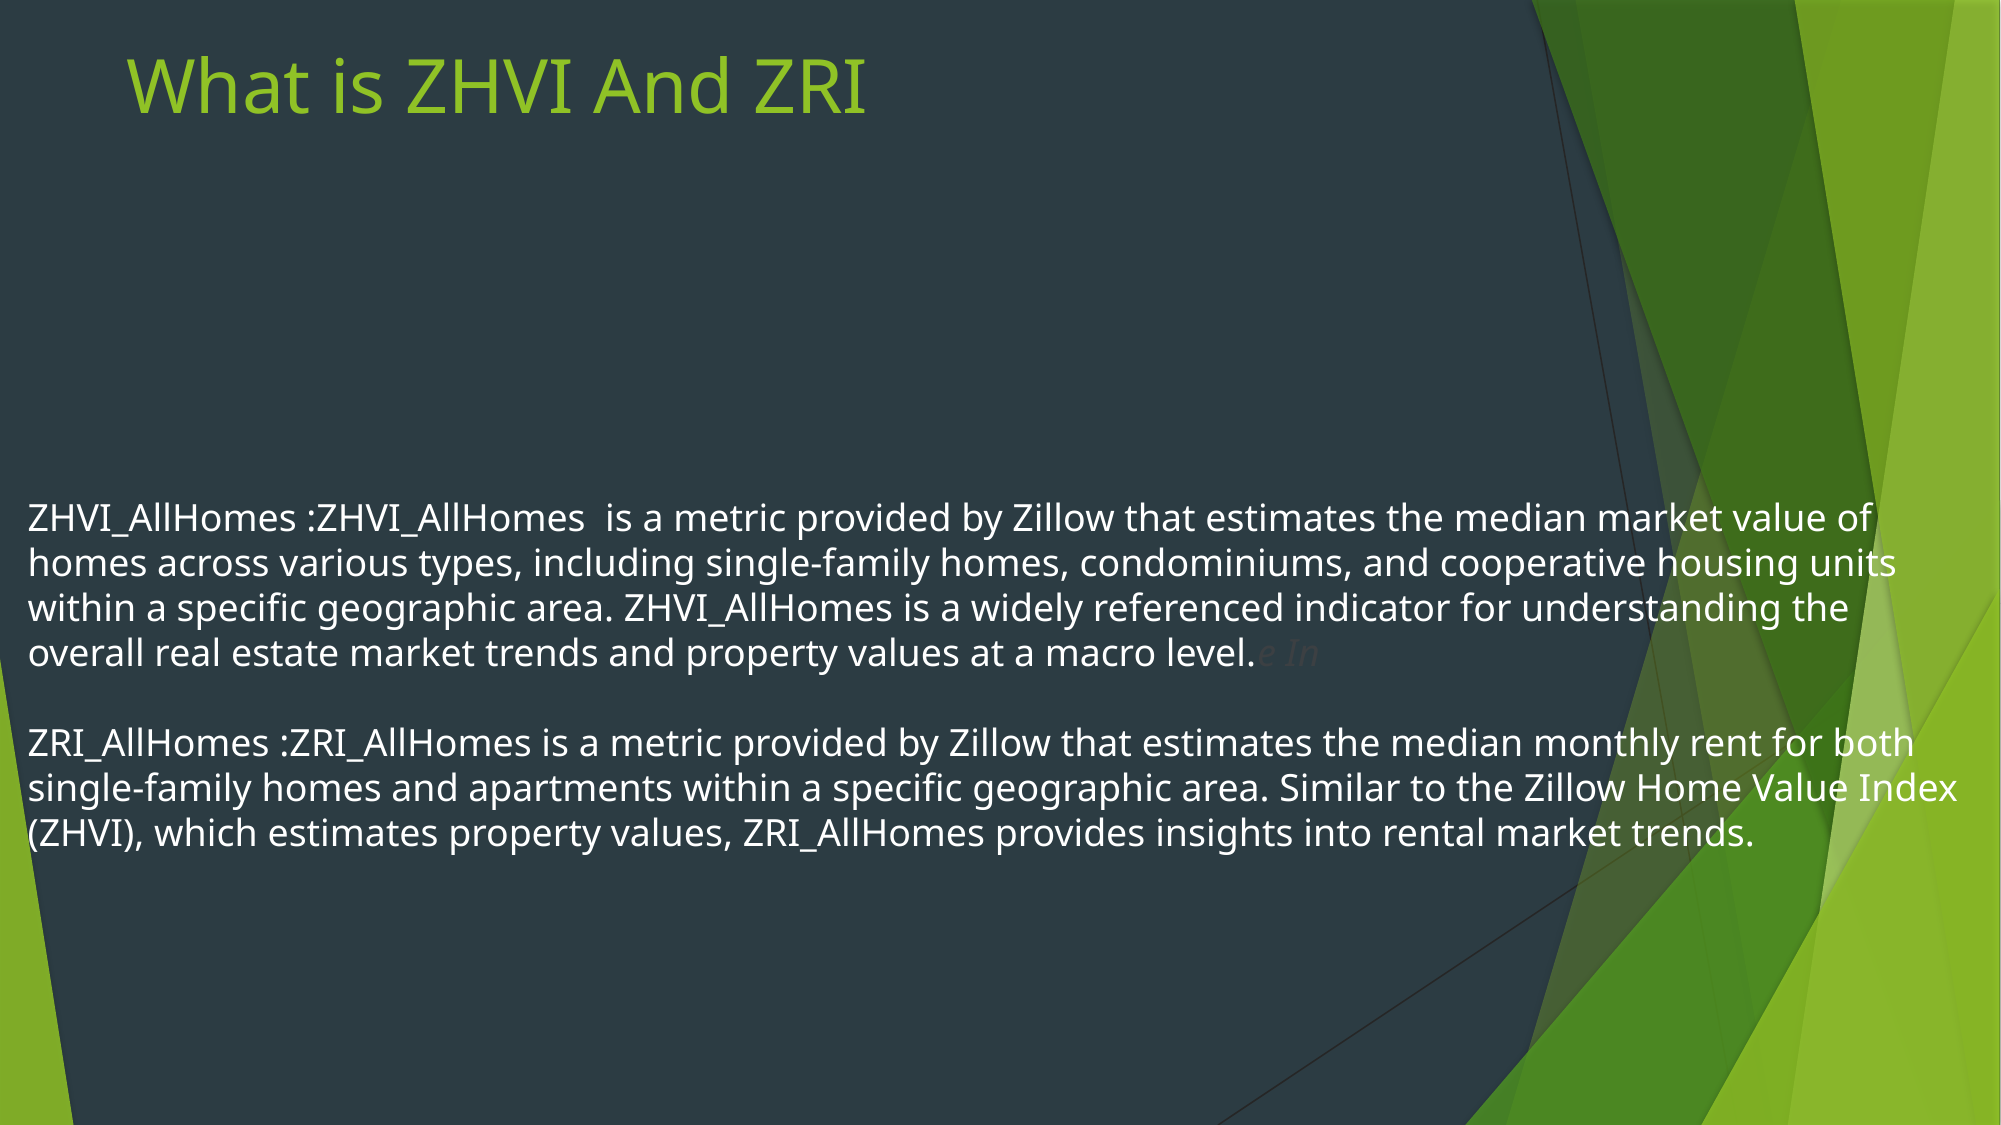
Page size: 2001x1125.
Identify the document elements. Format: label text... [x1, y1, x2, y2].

text_box ZHVI_AllHomes :ZHVI_AllHomes is a metric provided by Zillow that estimates the median market value of homes across various types, including single-family homes, condominiums, and cooperative housing units within a specific geographic area. ZHVI_AllHomes is a widely referenced indicator for understanding the overall real estate market trends and property values at a macro level.e In ZRI_AllHomes :ZRI_AllHomes is a metric provided by Zillow that estimates the median monthly rent for both single-family homes and apartments within a specific geographic area. Similar to the Zillow Home Value Index (ZHVI), which estimates property values, ZRI_AllHomes provides insights into rental market trends. [12, 486, 1980, 862]
title What is ZHVI And ZRI [111, 31, 1522, 315]
